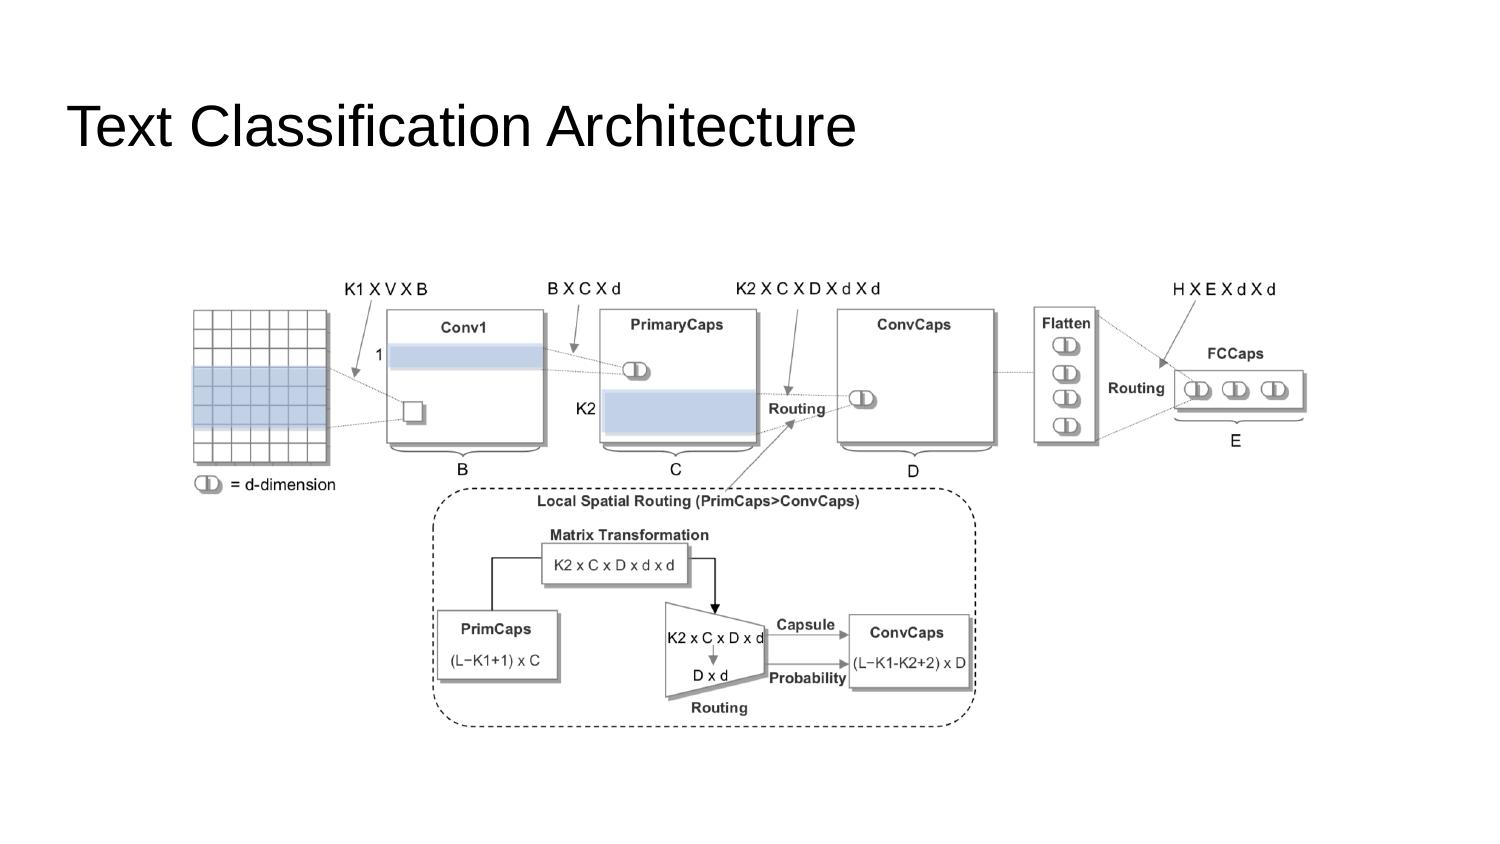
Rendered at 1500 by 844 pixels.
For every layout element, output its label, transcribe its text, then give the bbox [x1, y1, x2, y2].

picture [138, 229, 1362, 737]
title Text Classification Architecture [51, 72, 1449, 167]
